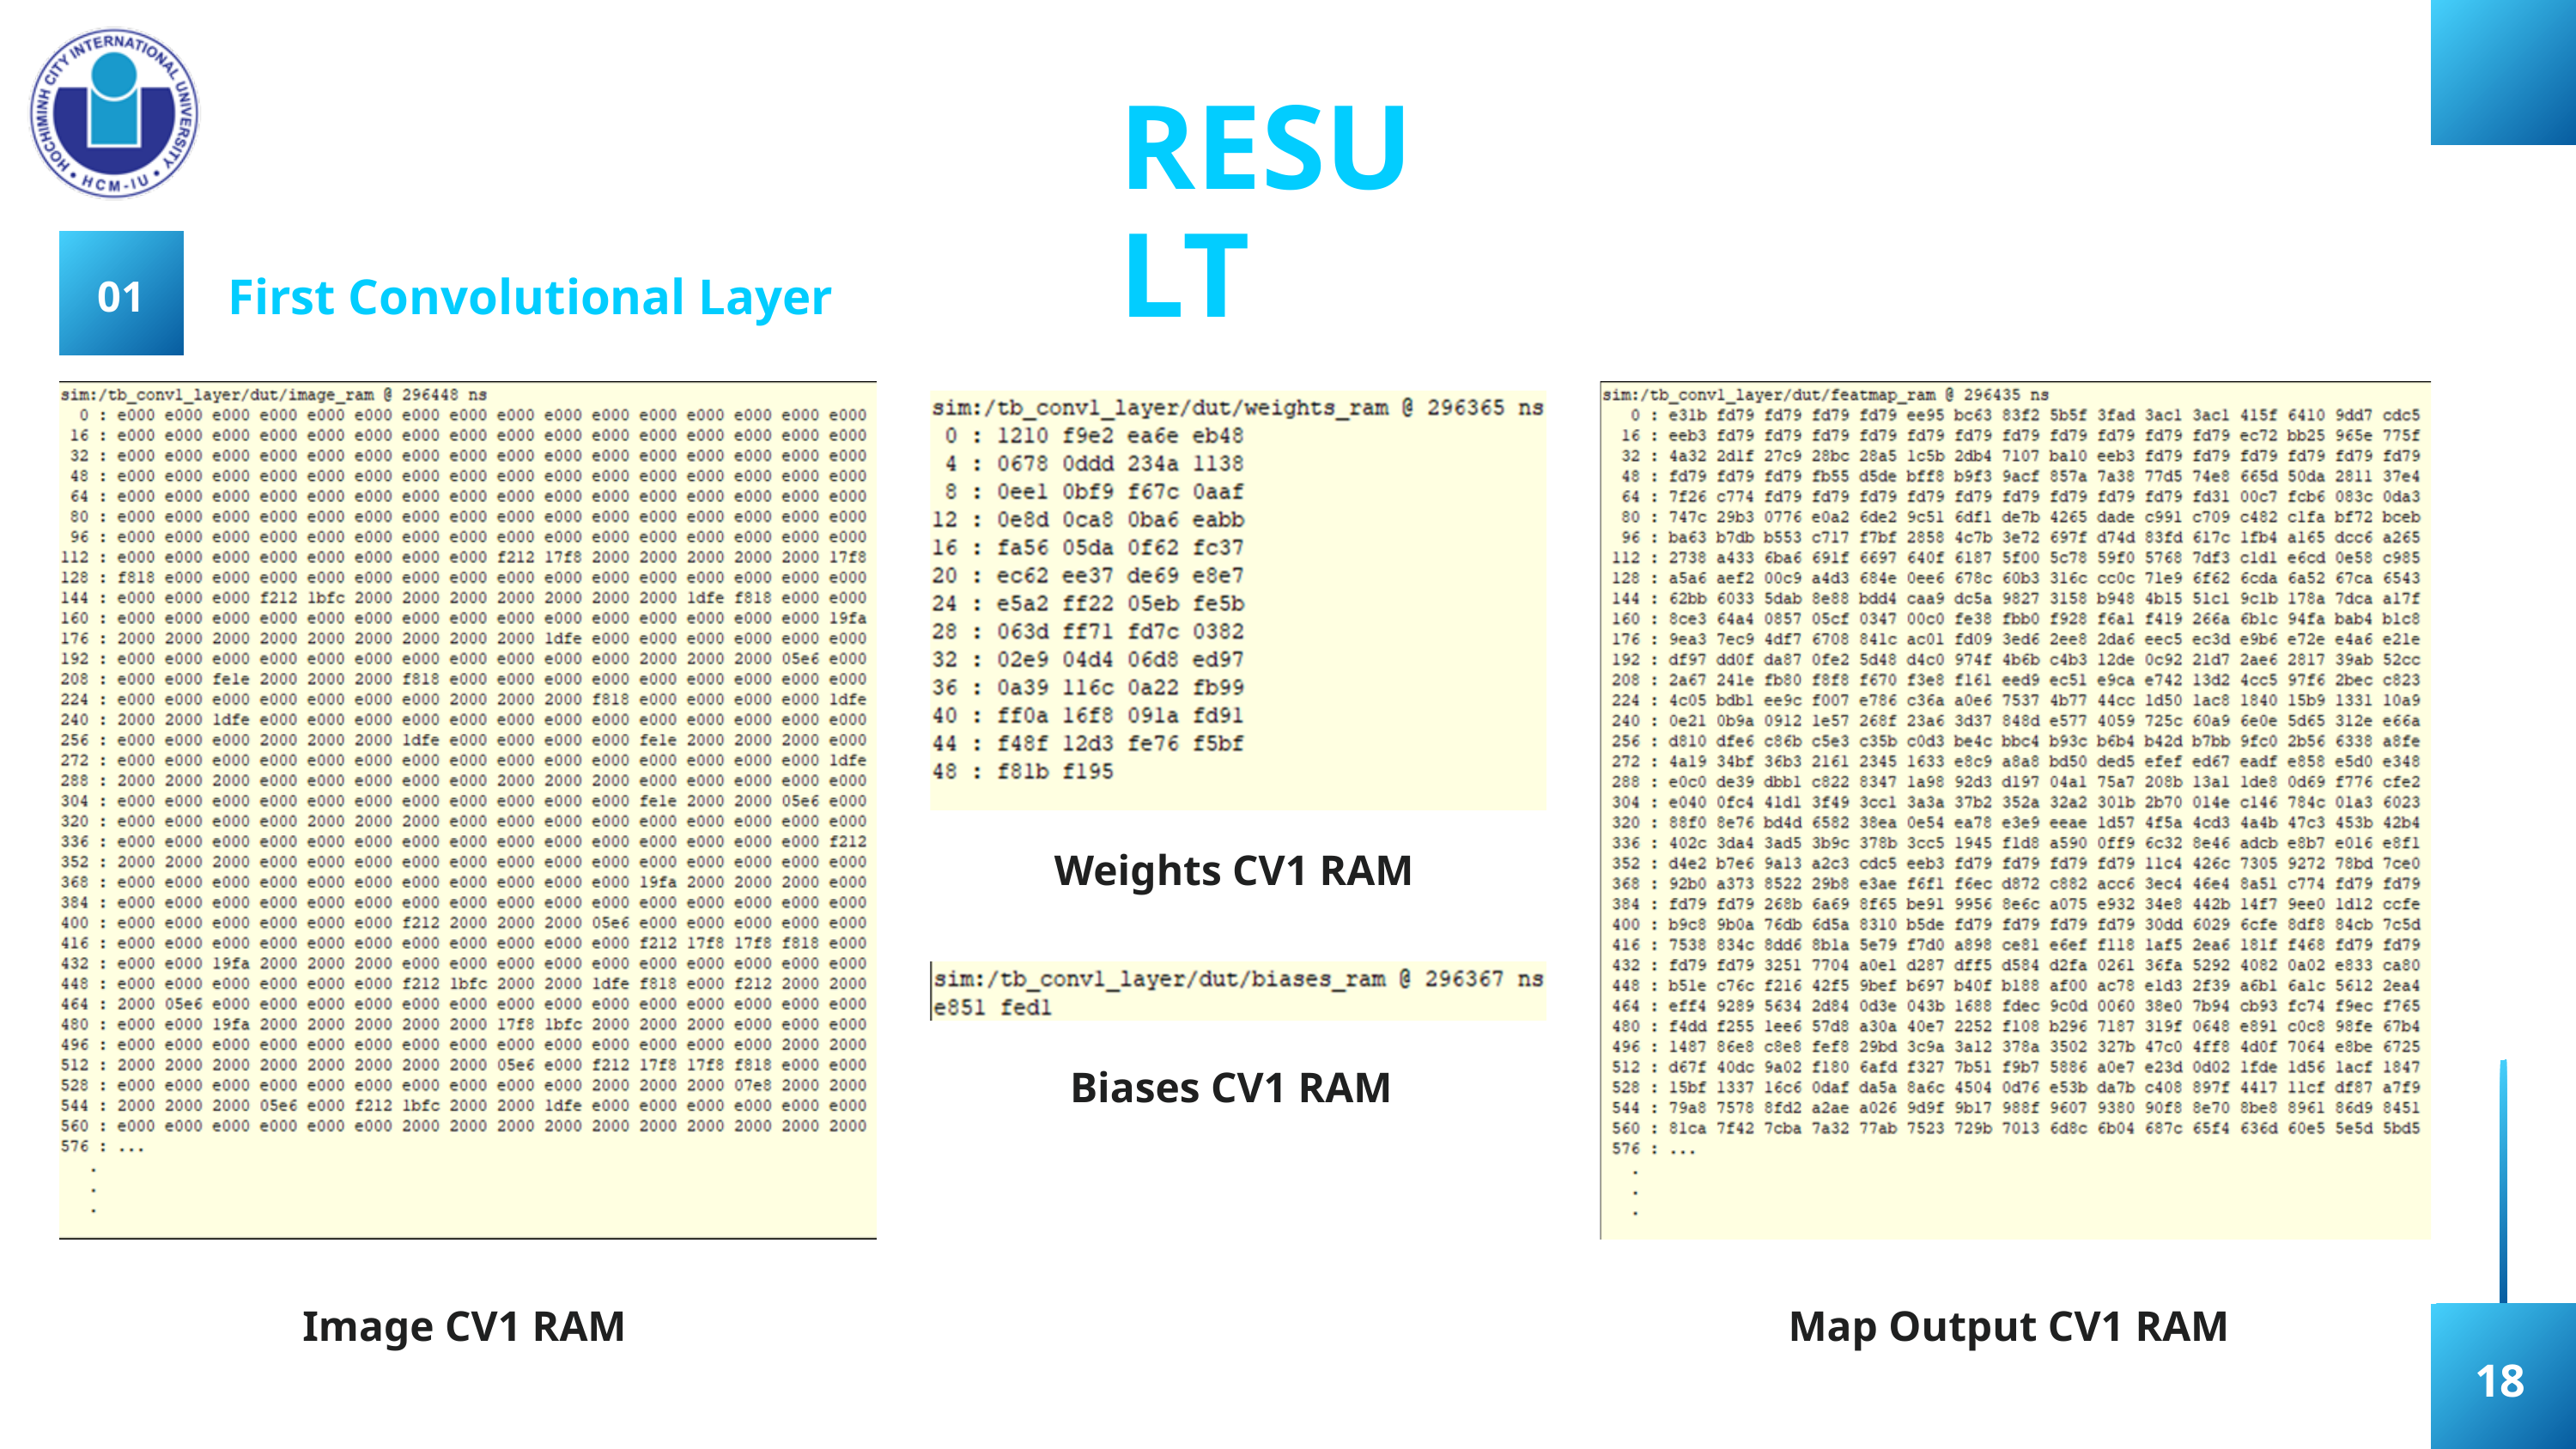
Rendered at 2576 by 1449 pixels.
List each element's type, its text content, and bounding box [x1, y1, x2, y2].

text_box [59, 381, 877, 1240]
text_box First Convolutional Layer [228, 256, 857, 324]
text_box [1600, 381, 2432, 1240]
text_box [58, 230, 184, 355]
text_box [25, 24, 203, 205]
text_box RESULT [1119, 84, 1457, 341]
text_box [2500, 1059, 2507, 1302]
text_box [2430, 0, 2576, 145]
text_box [930, 961, 1546, 1021]
text_box Biases CV1 RAM [1070, 1052, 1407, 1111]
text_box Image CV1 RAM [302, 1291, 634, 1349]
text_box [2430, 1303, 2576, 1449]
text_box Weights CV1 RAM [1054, 835, 1423, 894]
text_box Map Output CV1 RAM [1788, 1291, 2244, 1349]
text_box [930, 391, 1546, 810]
